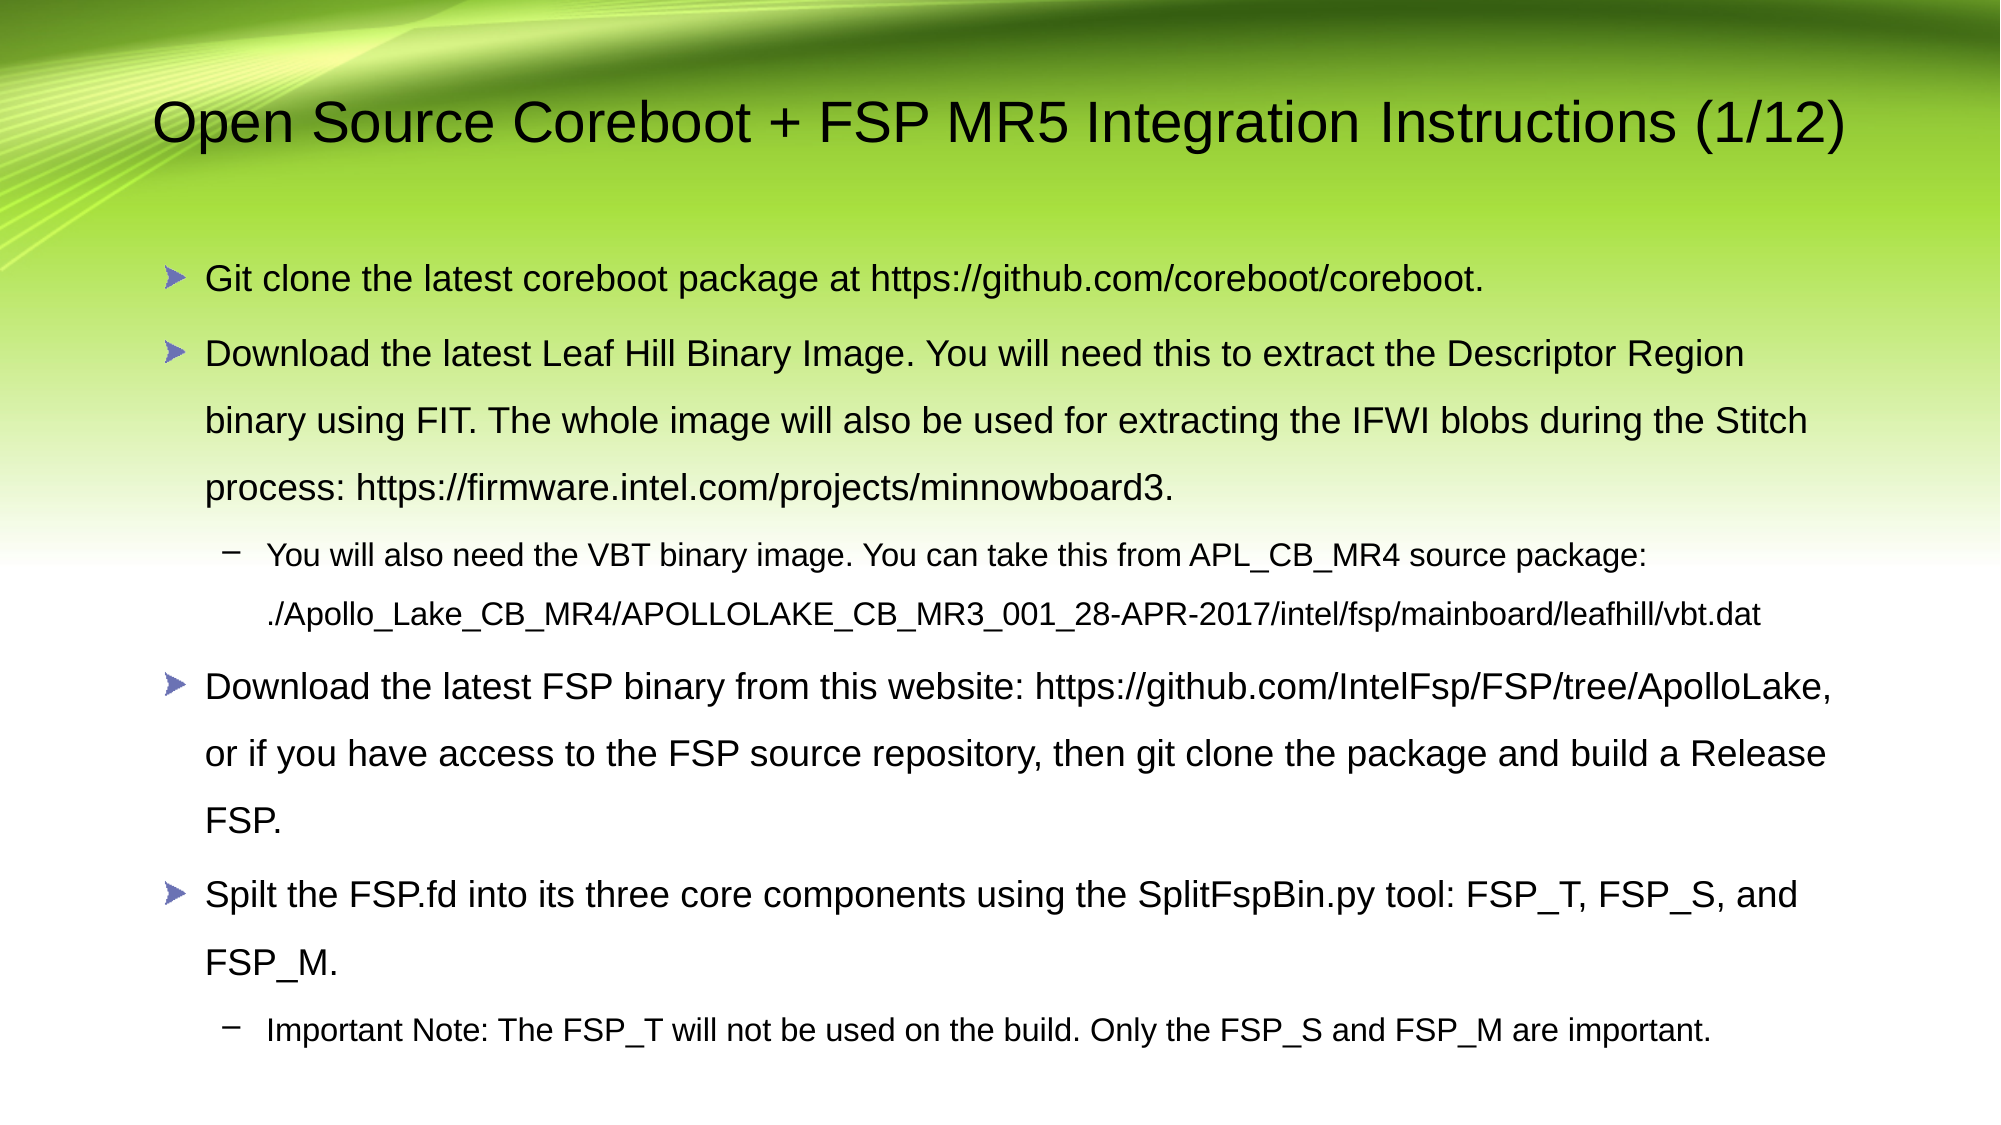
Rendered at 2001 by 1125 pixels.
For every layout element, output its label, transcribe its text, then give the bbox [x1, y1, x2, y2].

list Git clone the latest coreboot package at https://github.com/coreboot/coreboot. Download the latest Leaf Hill Binary Image. You will need this to extract the Descriptor Region binary using FIT. The whole image will also be used for extracting the IFWI blobs during the Stitch process: https://firmware.intel.com/projects/minnowboard3. You will also need the VBT binary image. You can take this from APL_CB_MR4 source package: ./Apollo_Lake_CB_MR4/APOLLOLAKE_CB_MR3_001_28-APR-2017/intel/fsp/mainboard/leafhill/vbt.dat Download the latest FSP binary from this website: https://github.com/IntelFsp/FSP/tree/ApolloLake, or if you have access to the FSP source repository, then git clone the package and build a Release FSP. Spilt the FSP.fd into its three core components using the SplitFspBin.py tool: FSP_T, FSP_S, and FSP_M. Important Note: The FSP_T will not be used on the build. Only the FSP_S and FSP_M are important. [137, 224, 1863, 1068]
picture [0, 0, 2000, 1125]
title Open Source Coreboot + FSP MR5 Integration Instructions (1/12) [137, 59, 1863, 178]
